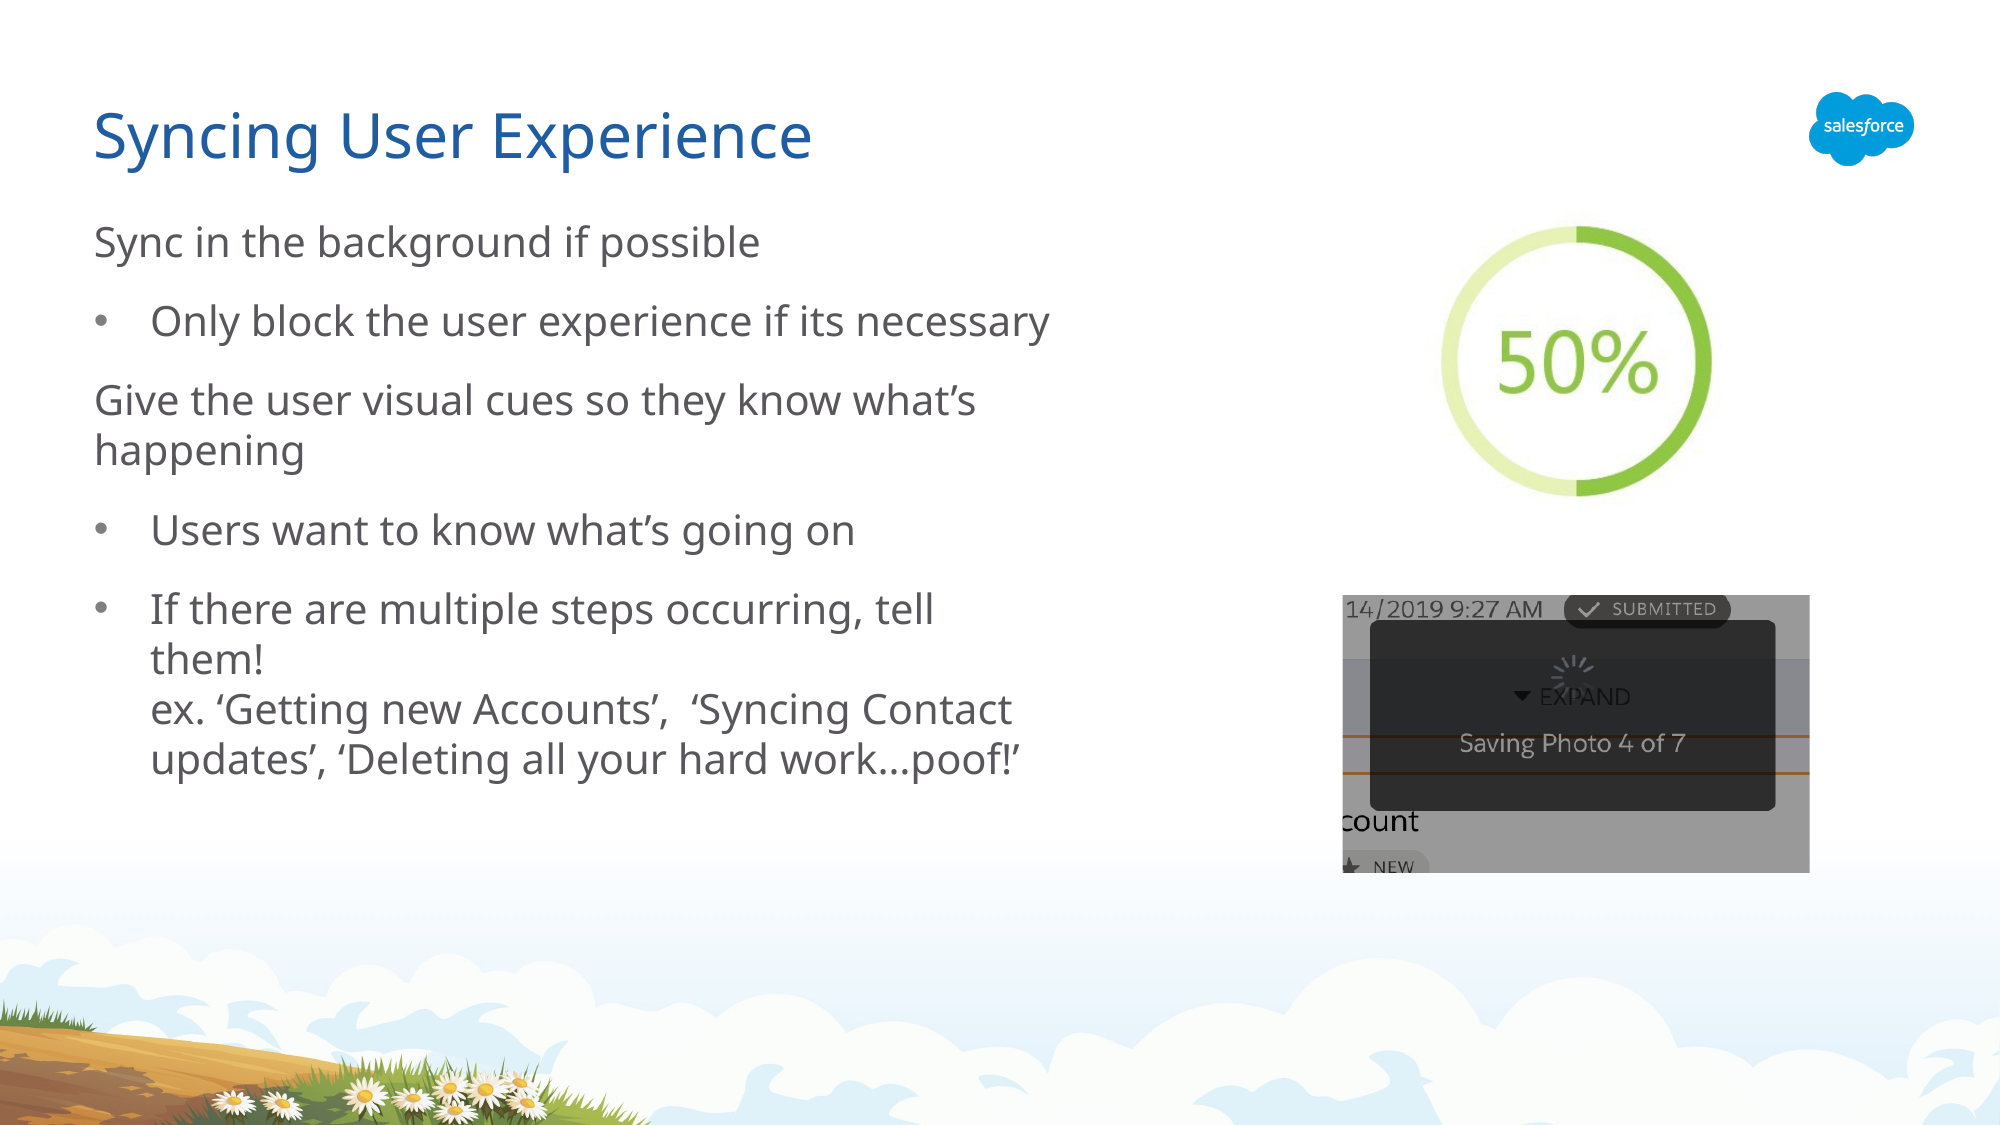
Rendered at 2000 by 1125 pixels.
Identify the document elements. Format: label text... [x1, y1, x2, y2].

picture [0, 0, 2000, 1125]
title Syncing User Experience [93, 10, 1906, 173]
list Sync in the background if possible Only block the user experience if its necessary Give the user visual cues so they know what’s happening Users want to know what’s going on If there are multiple steps occurring, tell them! ex. ‘Getting new Accounts’, ‘Syncing Contact updates’, ‘Deleting all your hard work…poof!’ [93, 215, 1058, 873]
